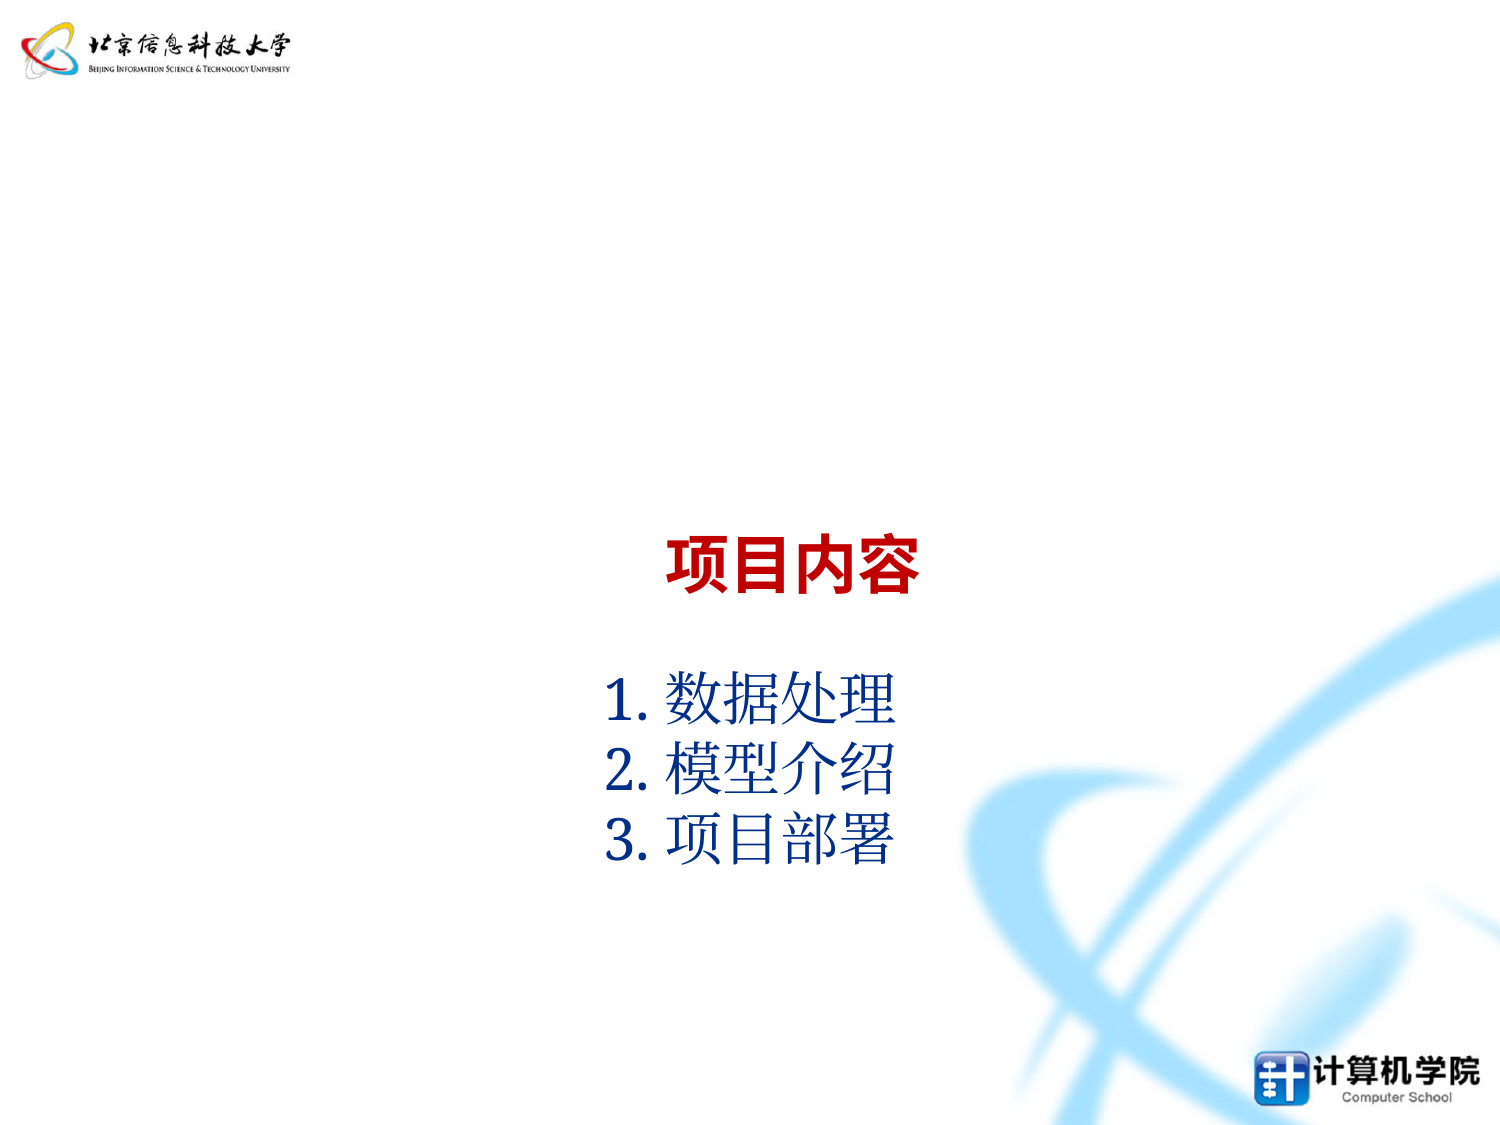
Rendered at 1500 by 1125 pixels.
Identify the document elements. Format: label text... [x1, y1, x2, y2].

text_box 1.数据处理 2.模型介绍 3.项目部署 [544, 654, 956, 914]
title 项目内容 [563, 516, 937, 609]
picture [0, 0, 1500, 1125]
